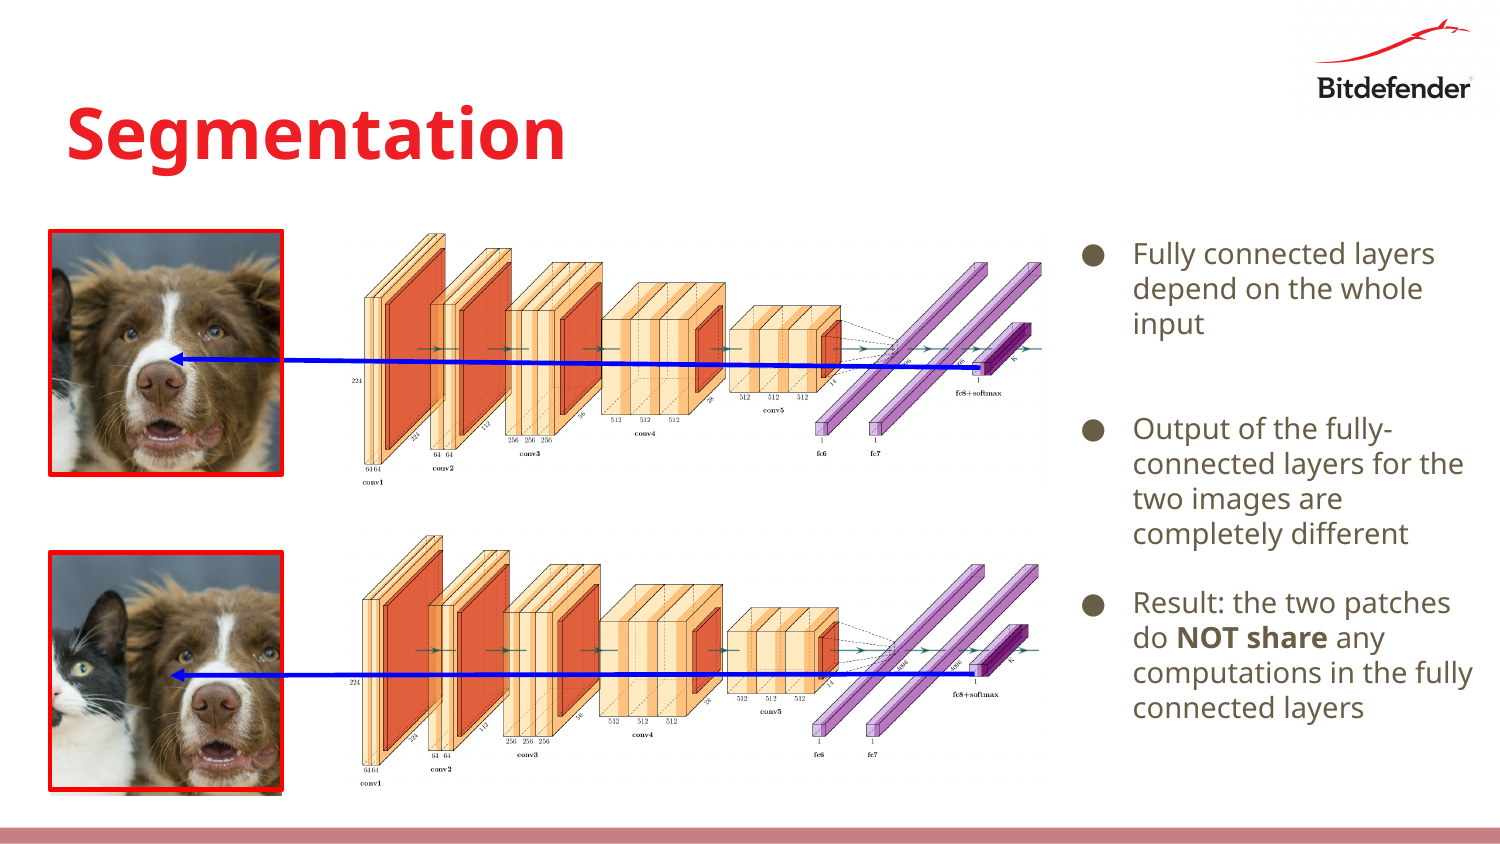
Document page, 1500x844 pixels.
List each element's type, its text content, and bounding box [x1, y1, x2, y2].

picture [49, 552, 283, 797]
picture [49, 230, 283, 475]
picture [346, 230, 1045, 489]
picture [1289, 0, 1500, 118]
title Segmentation [51, 72, 1449, 189]
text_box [168, 358, 981, 368]
picture [344, 532, 1043, 791]
text_box Fully connected layers depend on the whole input Output of the fully-connected layers for the two images are completely different Result: the two patches do NOT share any computations in the fully connected layers [1042, 220, 1499, 723]
